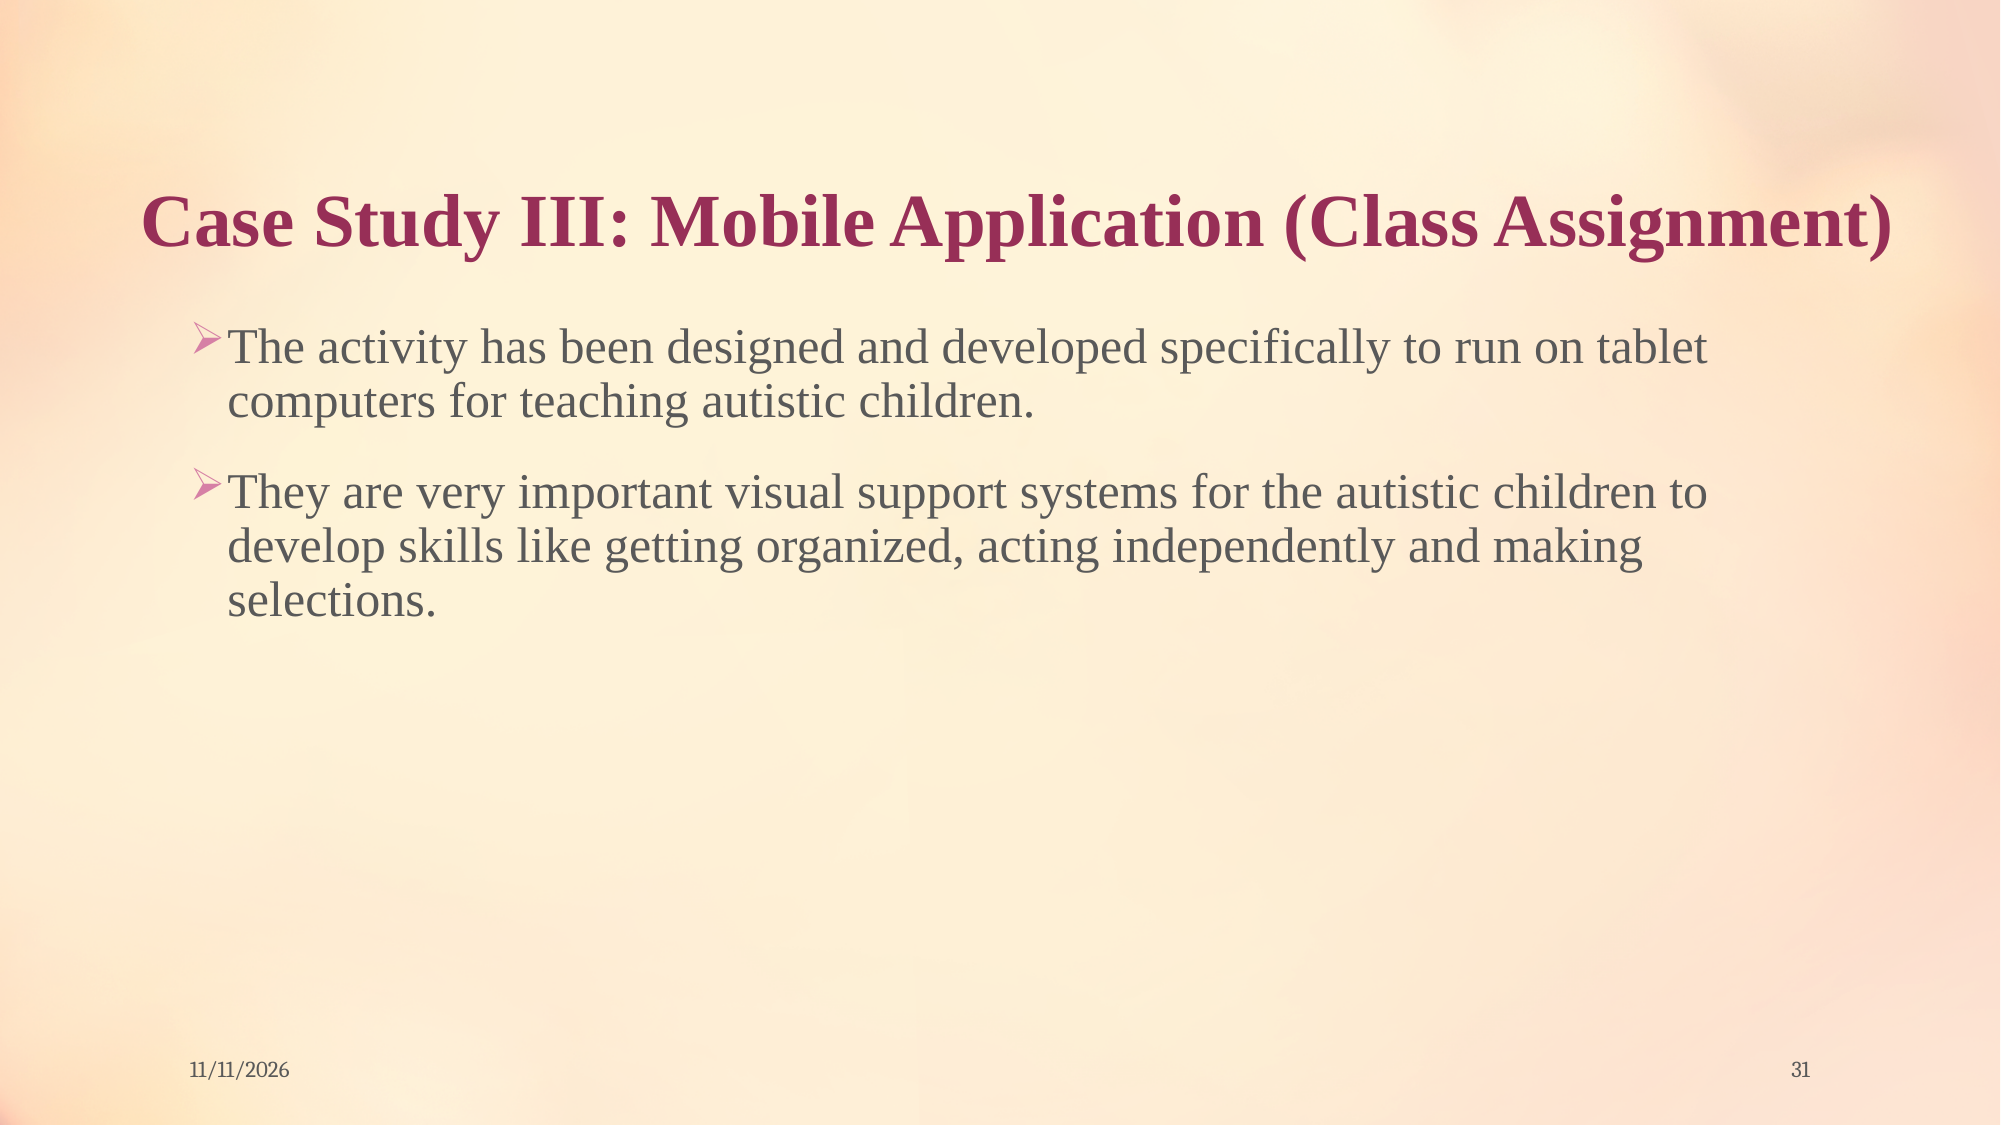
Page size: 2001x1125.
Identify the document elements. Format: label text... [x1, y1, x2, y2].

slide_number 31 [1644, 1050, 1825, 1088]
picture [0, 0, 2001, 1125]
list The activity has been designed and developed specifically to run on tablet computers for teaching autistic children. They are very important visual support systems for the autistic children to develop skills like getting organized, acting independently and making selections. [174, 312, 1825, 1013]
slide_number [174, 1050, 355, 1088]
title Case Study III: Mobile Application (Class Assignment) [73, 75, 1962, 271]
